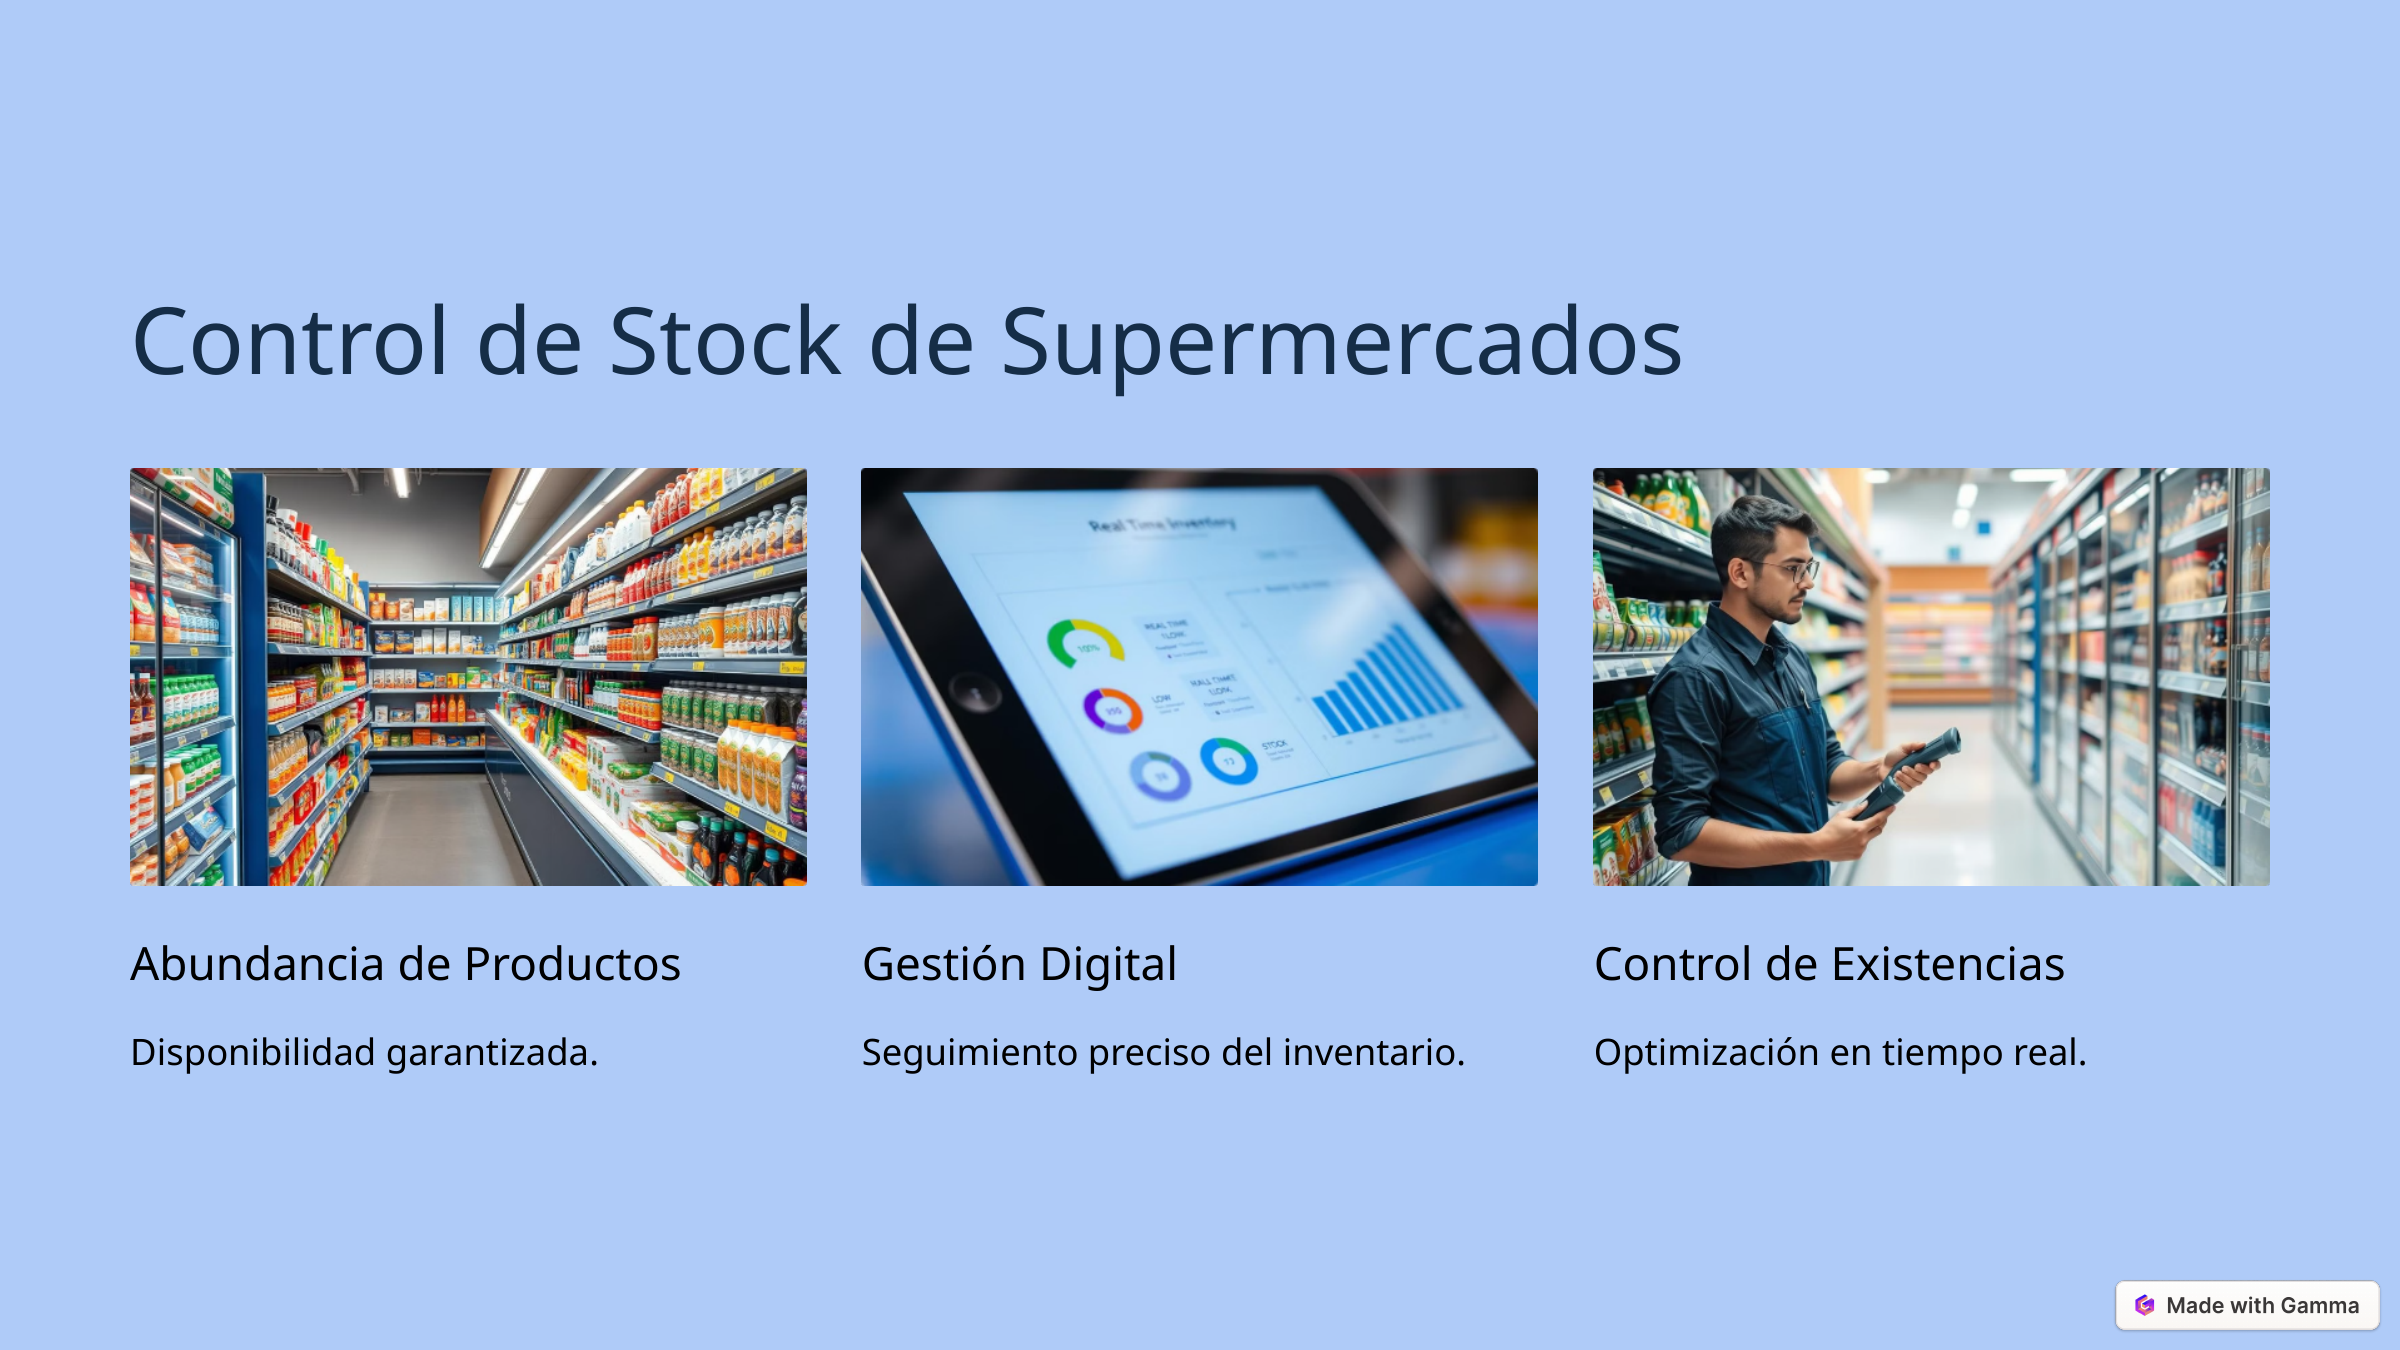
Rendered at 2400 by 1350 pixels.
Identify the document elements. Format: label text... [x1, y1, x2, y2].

picture [1593, 468, 2270, 886]
picture [130, 468, 807, 886]
text_box Control de Stock de Supermercados [130, 277, 1492, 394]
text_box Gestión Digital [861, 932, 1327, 991]
text_box Optimización en tiempo real. [1593, 1012, 2270, 1073]
text_box Abundancia de Productos [130, 932, 621, 991]
picture [861, 468, 1538, 886]
text_box Control de Existencias [1593, 932, 2059, 991]
picture [2106, 1271, 2389, 1339]
text_box Disponibilidad garantizada. [130, 1012, 807, 1073]
text_box Seguimiento preciso del inventario. [861, 1012, 1538, 1073]
